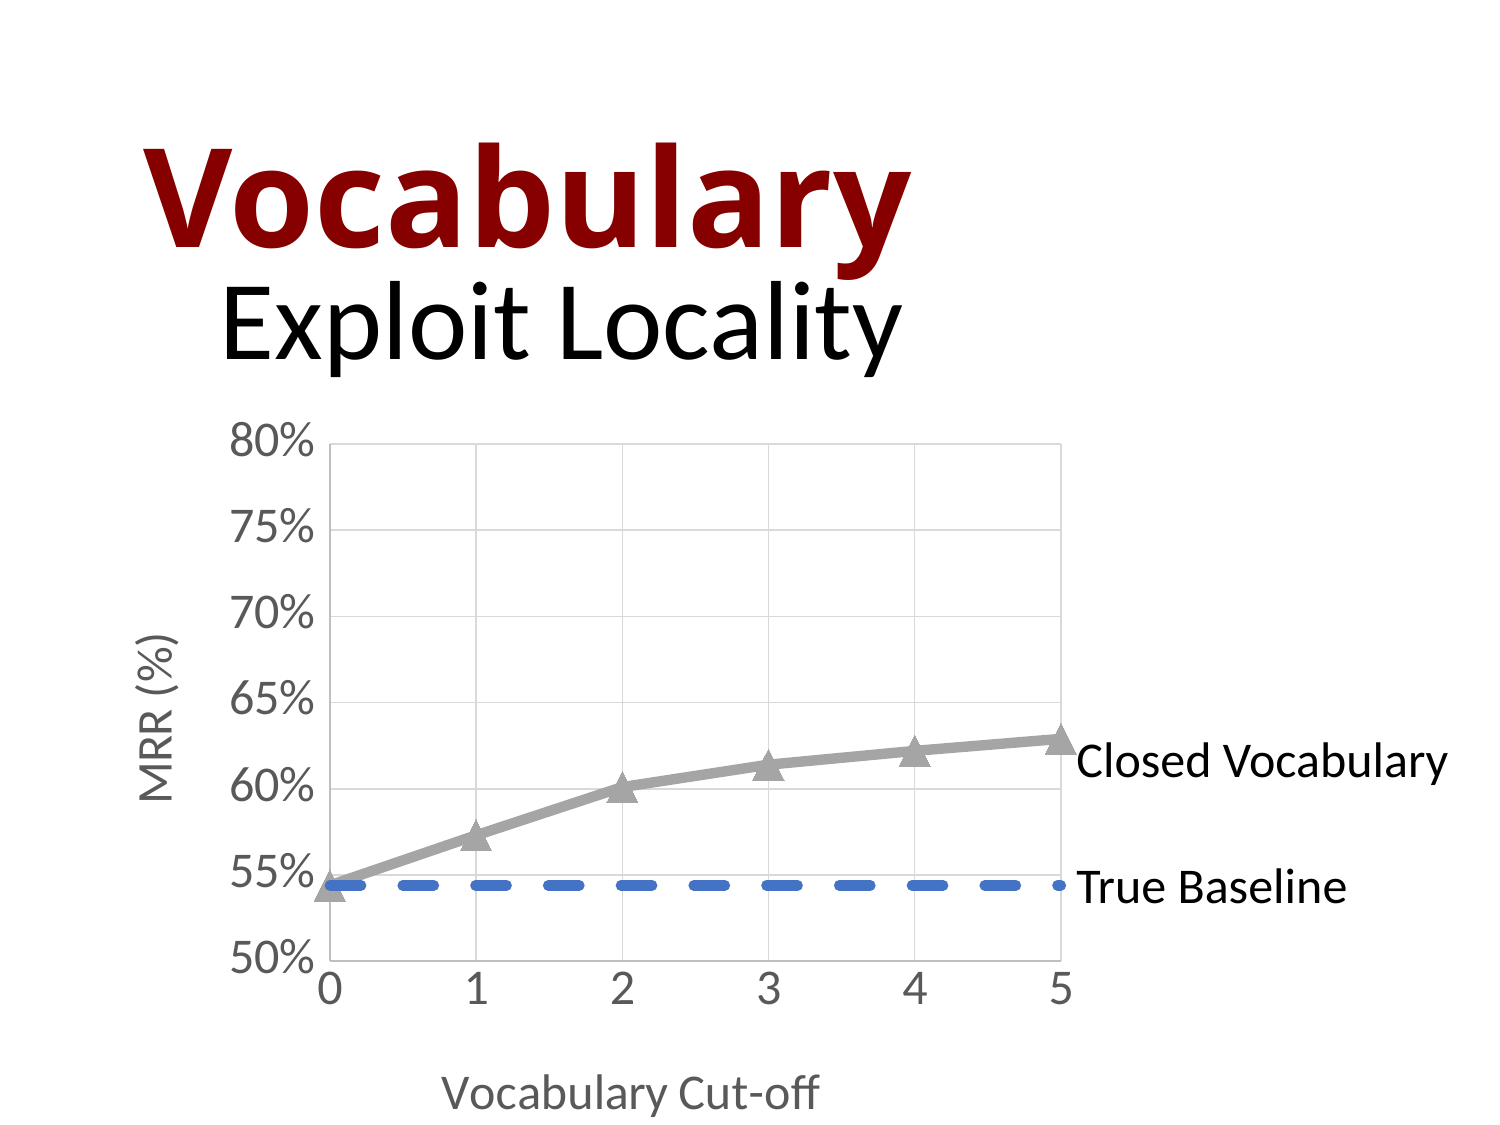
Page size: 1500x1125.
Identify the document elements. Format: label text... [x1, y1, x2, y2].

chart [0, 401, 1500, 1125]
text_box Vocabulary [128, 83, 1500, 301]
